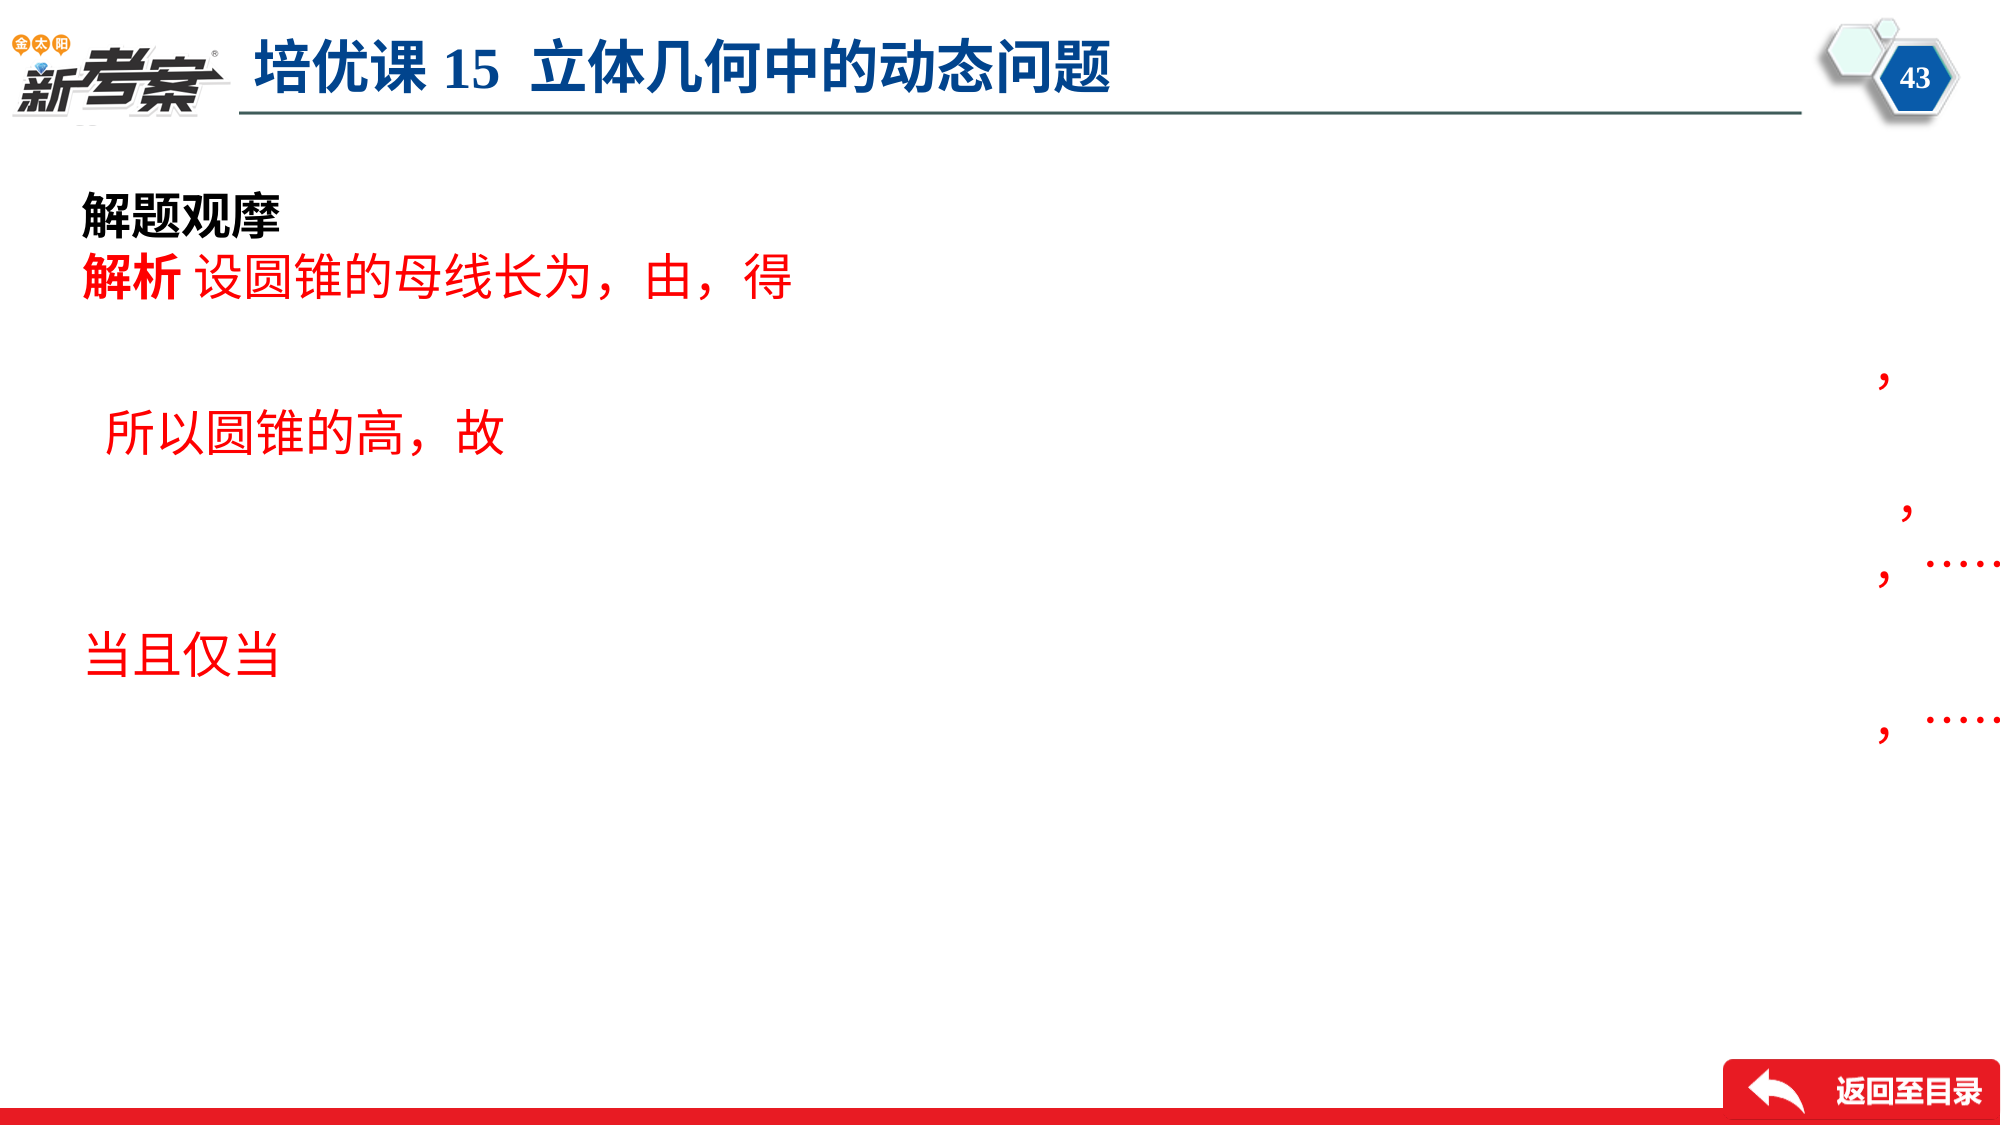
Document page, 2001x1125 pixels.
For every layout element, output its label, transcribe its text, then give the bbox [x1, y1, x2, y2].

picture [0, 0, 2001, 1125]
text_box 解题观摩 [66, 147, 1067, 252]
